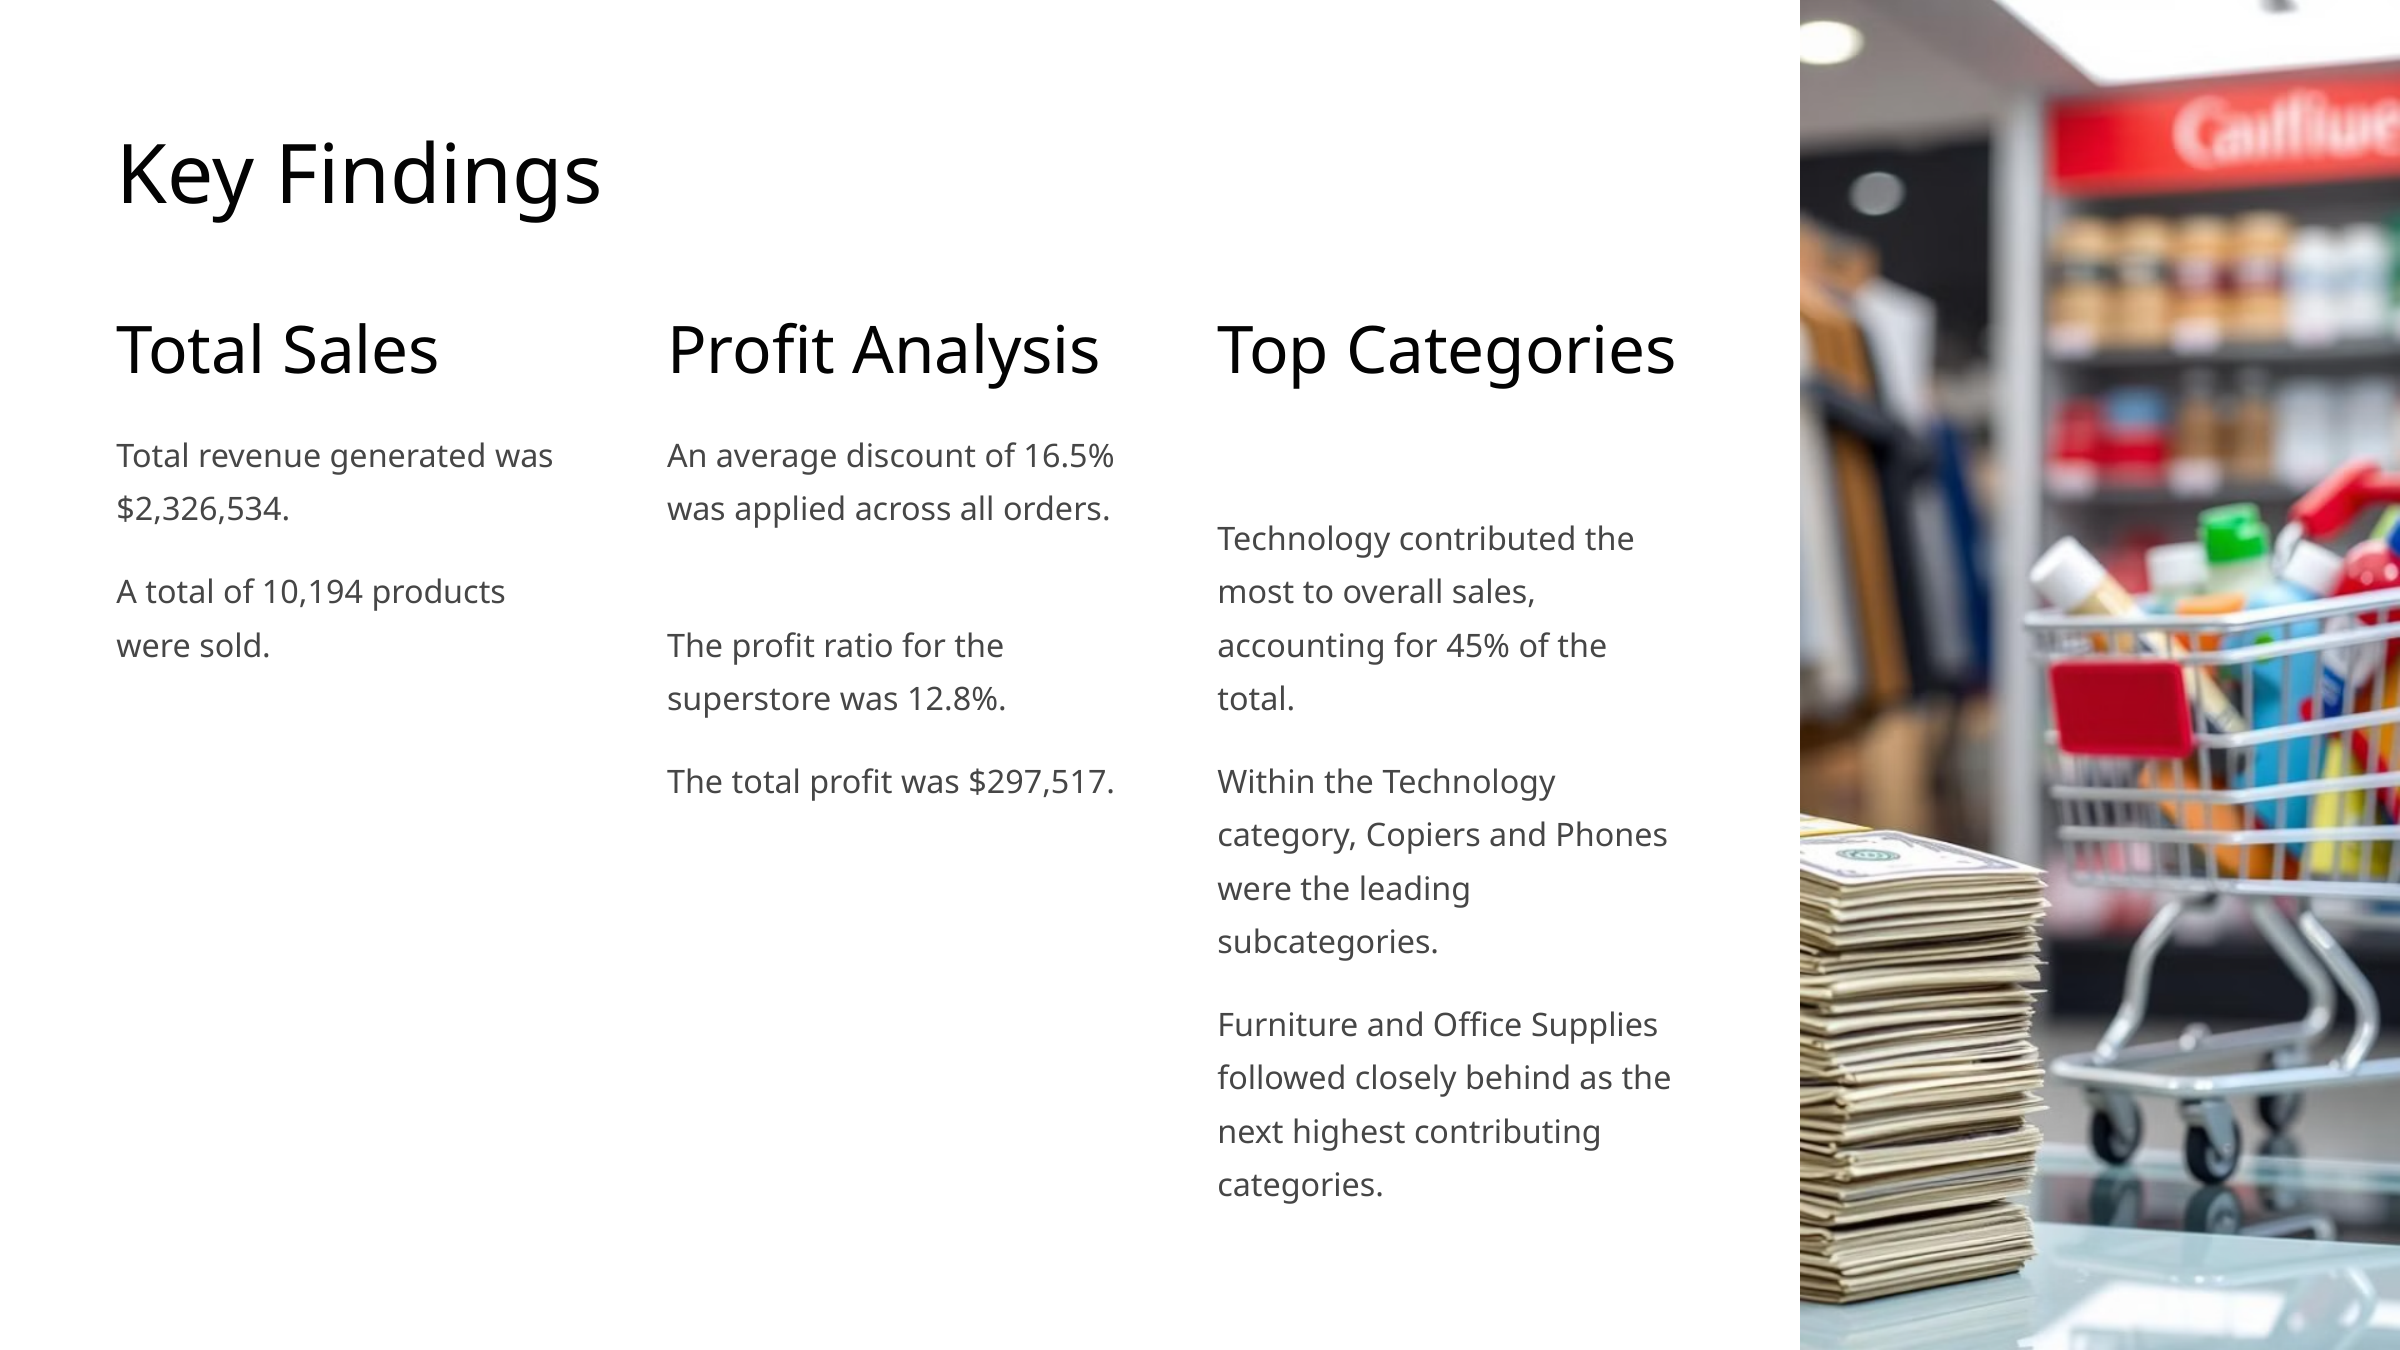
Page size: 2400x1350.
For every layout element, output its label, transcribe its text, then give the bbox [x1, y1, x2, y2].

text_box Within the Technology category, Copiers and Phones were the leading subcategories. [1217, 747, 1686, 961]
text_box Profit Analysis [667, 304, 1136, 388]
text_box Furniture and Office Supplies followed closely behind as the next highest contributing categories. [1217, 990, 1686, 1204]
picture [1799, 0, 2400, 1350]
text_box The profit ratio for the superstore was 12.8%. [667, 610, 1136, 717]
text_box Top Categories [1217, 304, 1686, 471]
text_box Total revenue generated was $2,326,534. [116, 420, 585, 528]
text_box A total of 10,194 products were sold. [116, 557, 585, 664]
text_box Technology contributed the most to overall sales, accounting for 45% of the total. [1217, 503, 1686, 718]
text_box The total profit was $297,517. [667, 746, 1136, 801]
text_box Total Sales [116, 304, 585, 388]
text_box Key Findings [116, 116, 950, 221]
text_box An average discount of 16.5% was applied across all orders. [667, 420, 1136, 581]
